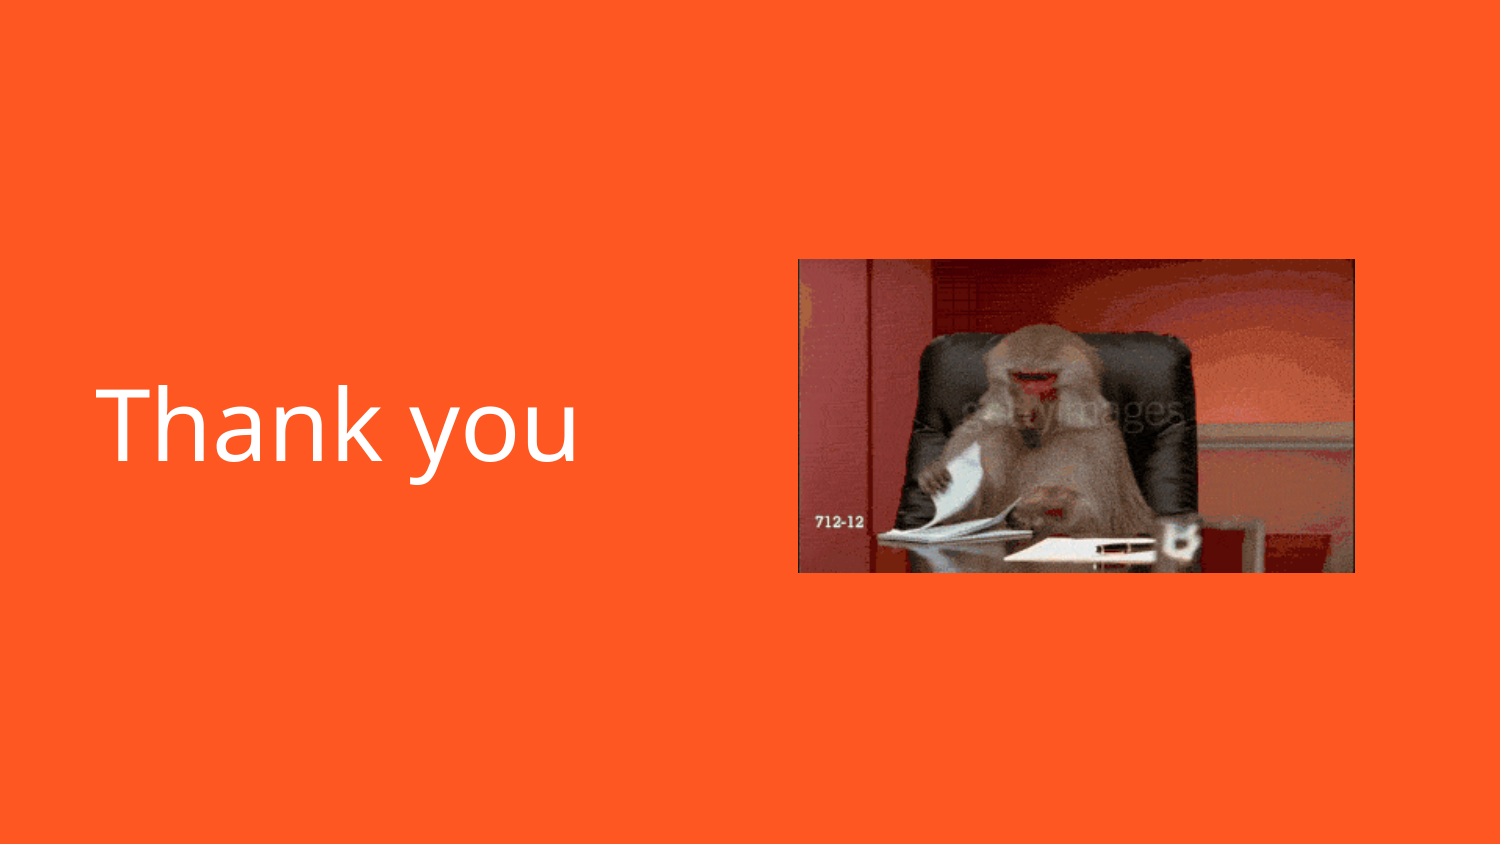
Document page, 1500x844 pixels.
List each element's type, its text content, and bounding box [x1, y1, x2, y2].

picture [798, 259, 1356, 573]
title Thank you [80, 86, 1013, 758]
